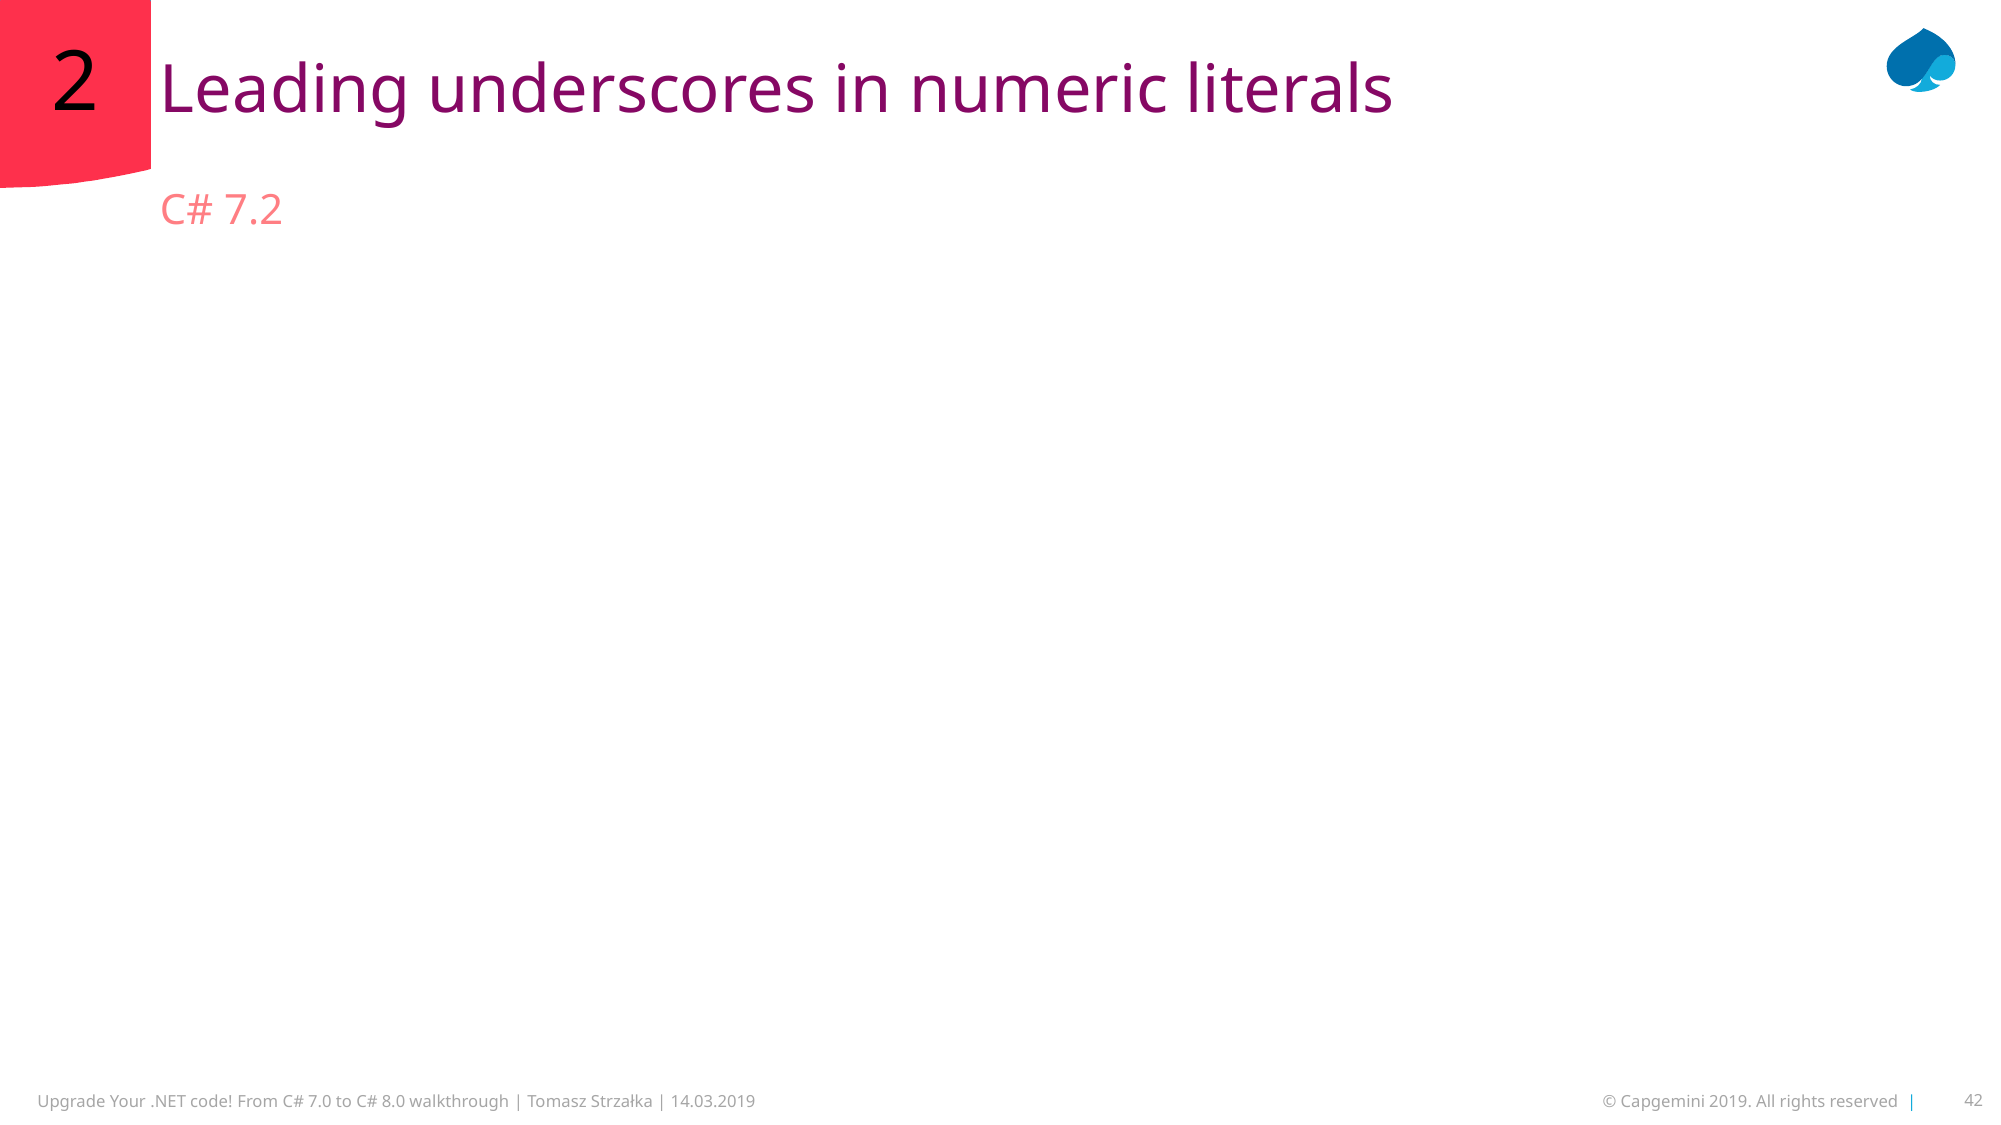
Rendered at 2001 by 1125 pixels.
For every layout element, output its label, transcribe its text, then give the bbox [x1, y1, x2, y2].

list 2 [0, 7, 150, 158]
title Leading underscores in numeric literals [159, 0, 1863, 182]
list C# 7.2 [159, 188, 1955, 272]
